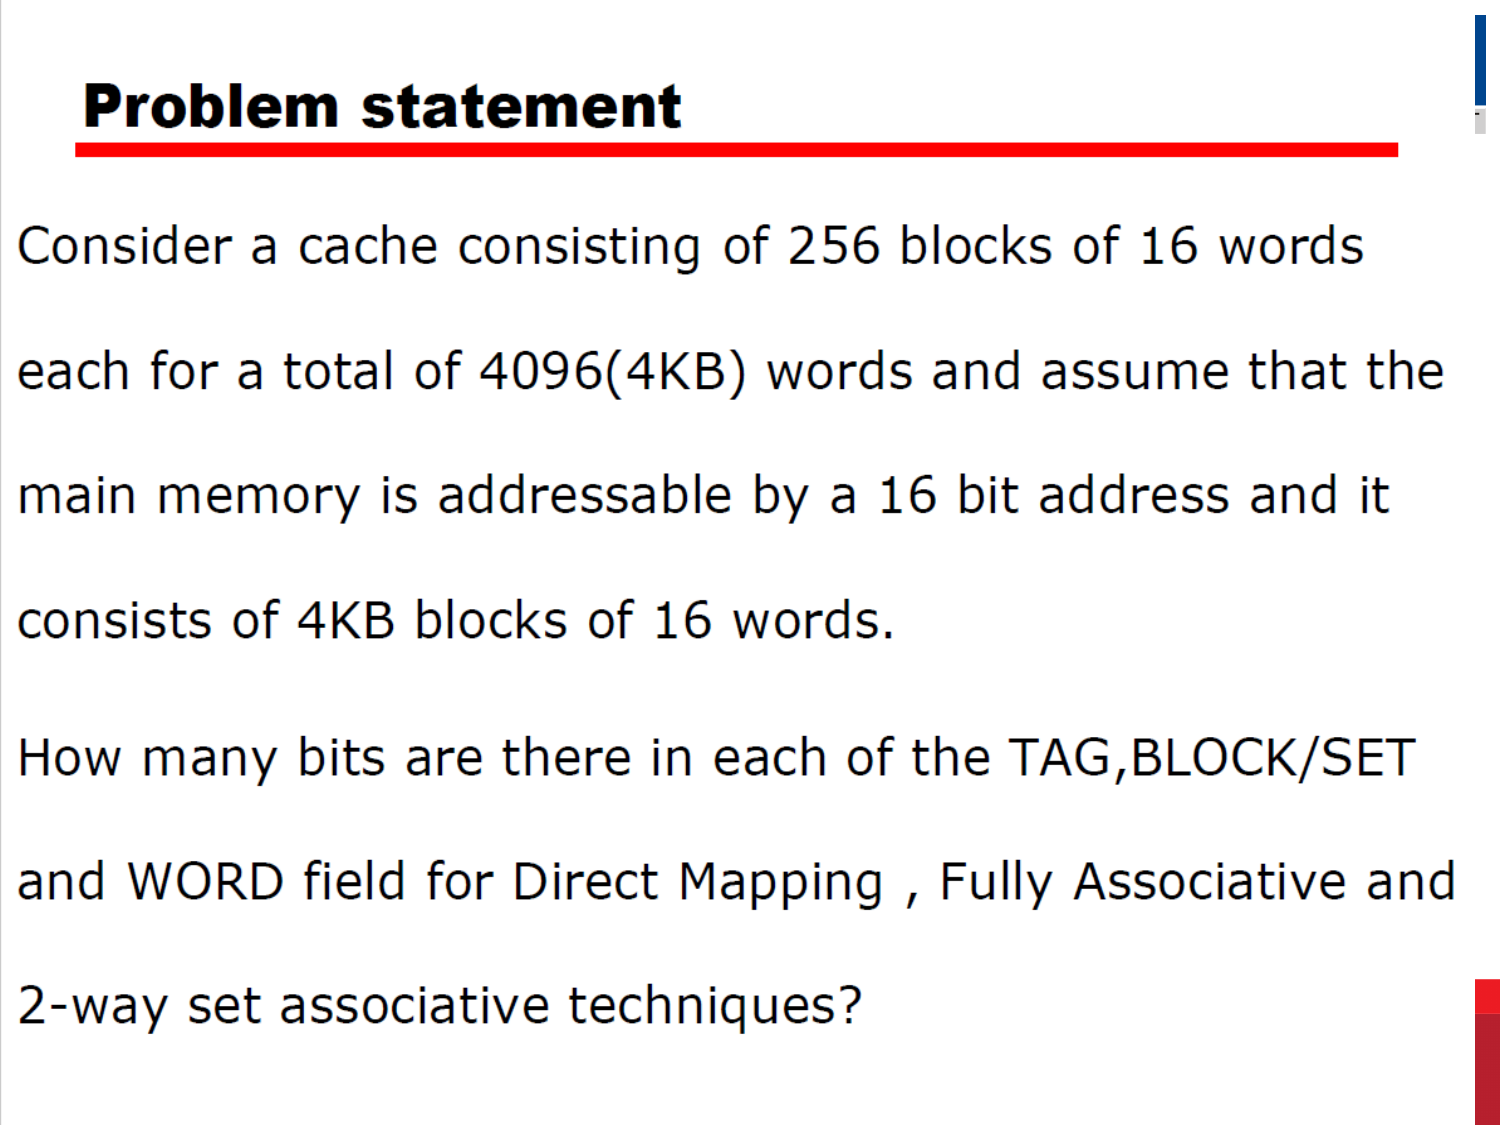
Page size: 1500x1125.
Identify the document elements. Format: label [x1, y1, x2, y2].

list [0, 0, 1475, 1125]
picture [1475, 980, 1500, 1125]
picture [1475, 15, 1486, 134]
